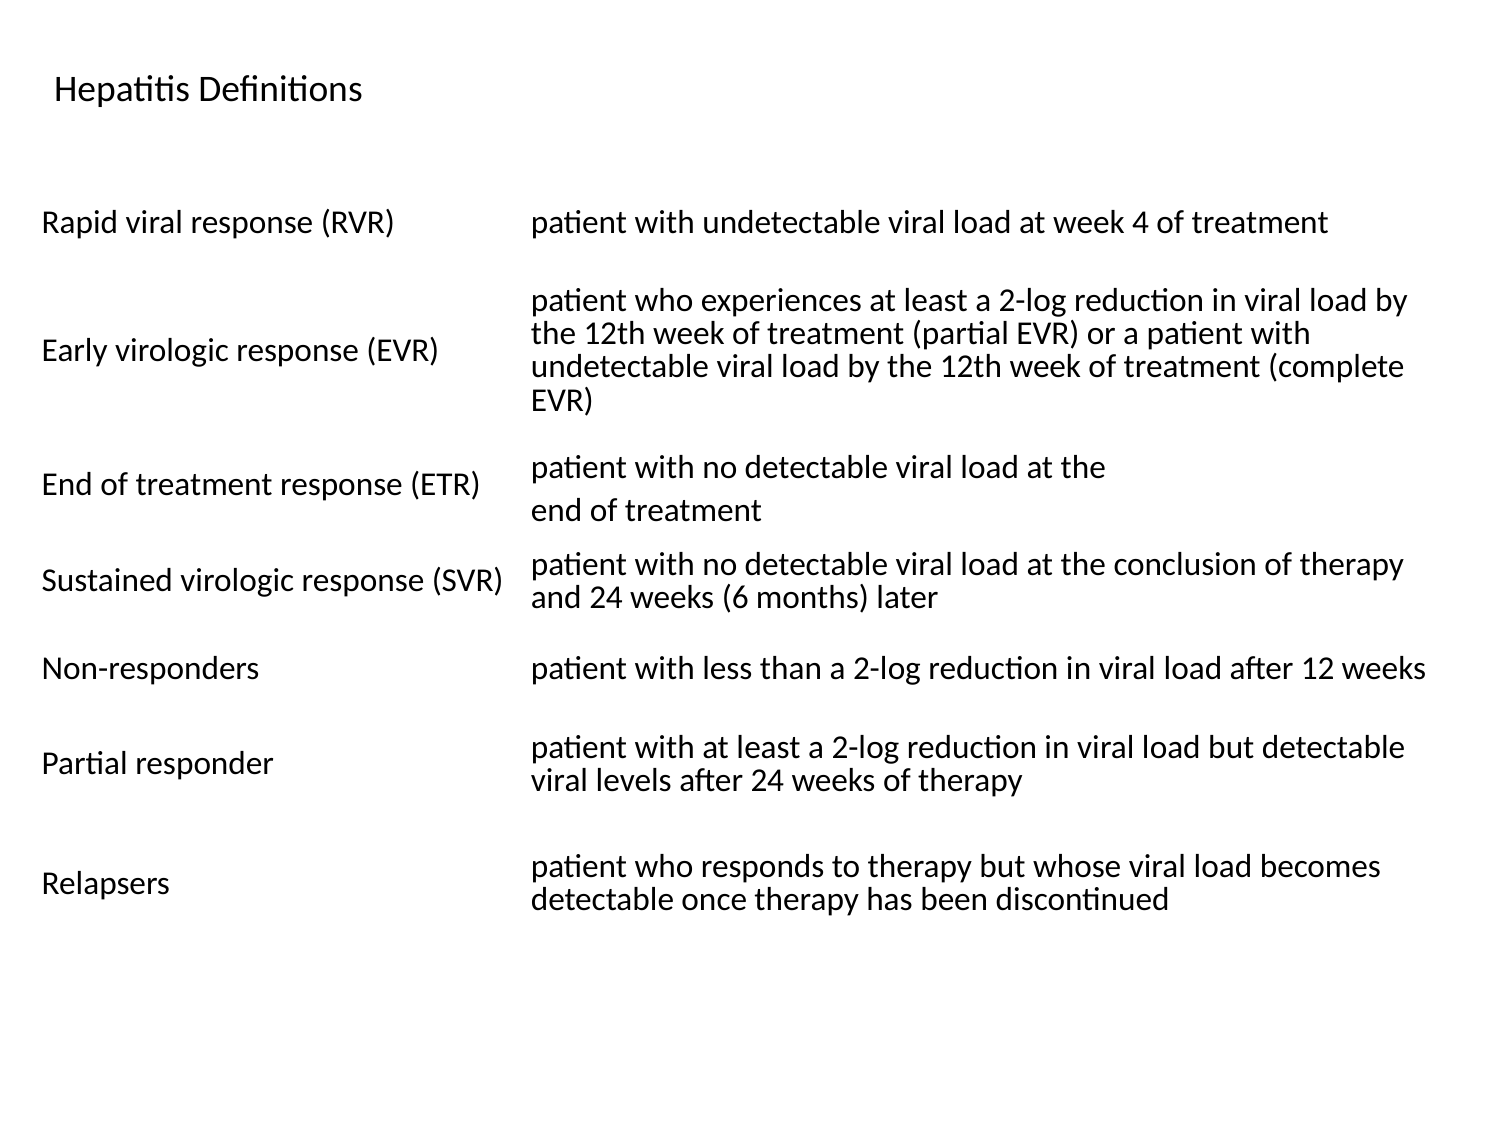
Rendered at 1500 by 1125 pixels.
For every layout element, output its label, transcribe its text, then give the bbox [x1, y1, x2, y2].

table_cell end of treatment [530, 495, 1455, 529]
table_cell Partial responder [41, 705, 530, 827]
table_cell patient with less than a 2-log reduction in viral load after 12 weeks [530, 637, 1455, 705]
table_cell patient who responds to therapy but whose viral load becomes detectable once therapy has been discontinued [530, 827, 1455, 944]
table_cell patient with no detectable viral load at the [530, 445, 1455, 495]
table_cell Relapsers [41, 827, 530, 944]
table_cell patient with at least a 2-log reduction in viral load but detectable viral levels after 24 weeks of therapy [530, 705, 1455, 827]
table_cell End of treatment response (ETR) [41, 445, 530, 529]
table_header Rapid viral response (RVR) [41, 189, 530, 260]
table_header patient with undetectable viral load at week 4 of treatment [530, 189, 1455, 260]
table_cell patient with no detectable viral load at the conclusion of therapy and 24 weeks (6 months) later [530, 529, 1455, 637]
text_box Hepatitis Definitions [39, 56, 387, 117]
table_cell Non-responders [41, 637, 530, 705]
table_cell patient who experiences at least a 2-log reduction in viral load by the 12th week of treatment (partial EVR) or a patient with undetectable viral load by the 12th week of treatment (complete EVR) [530, 260, 1455, 445]
table_cell Sustained virologic response (SVR) [41, 529, 530, 637]
table_cell Early virologic response (EVR) [41, 260, 530, 445]
